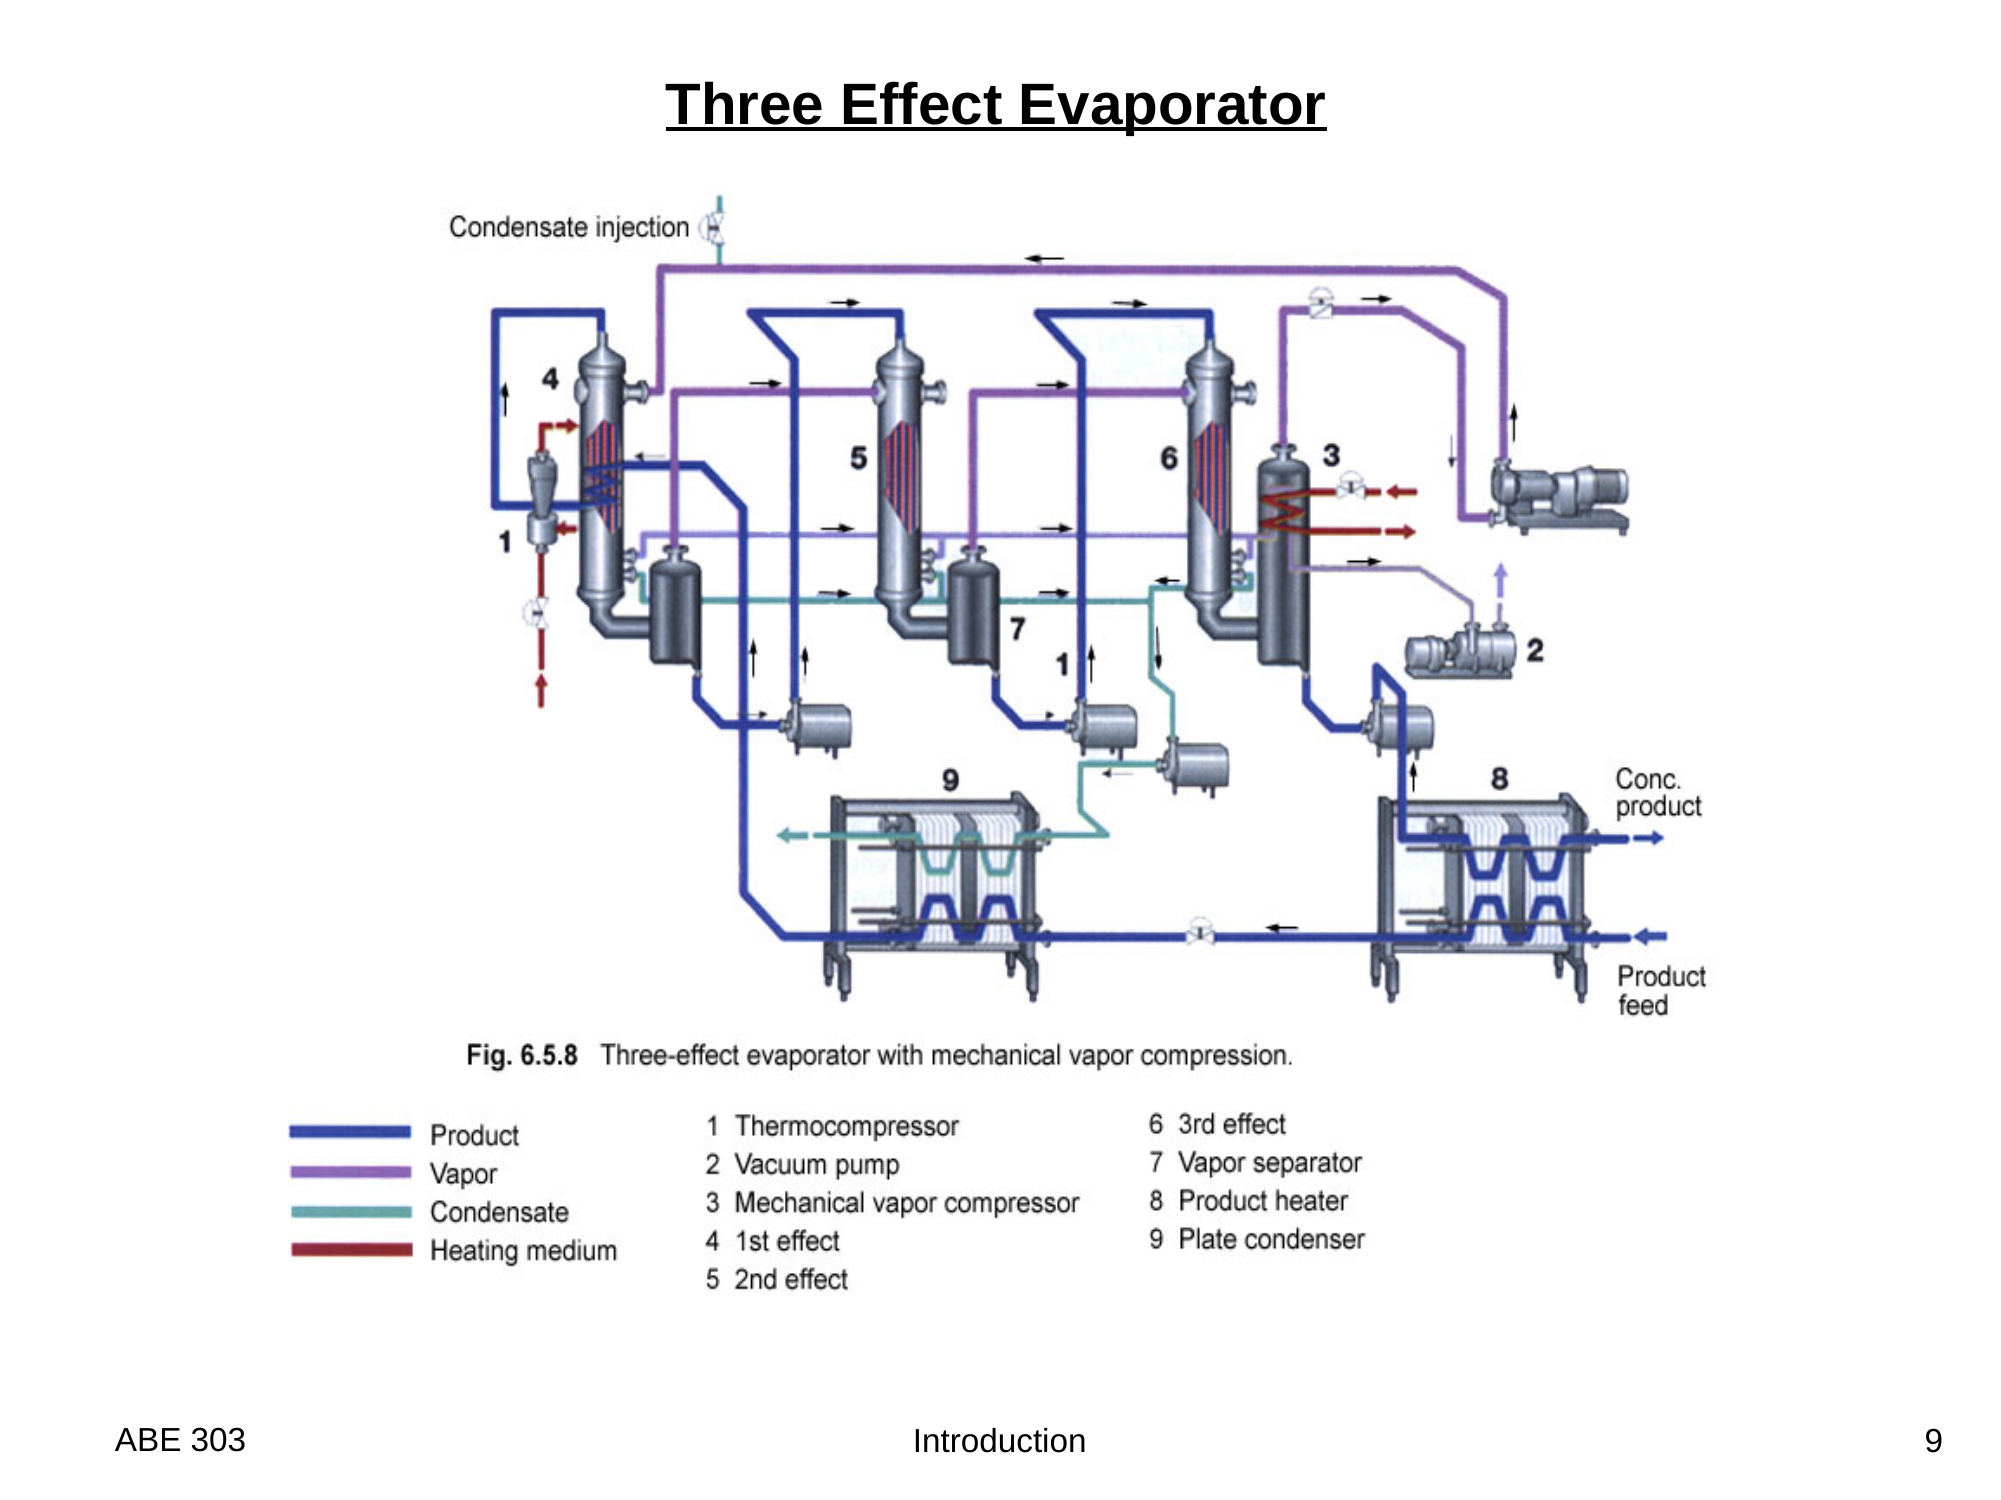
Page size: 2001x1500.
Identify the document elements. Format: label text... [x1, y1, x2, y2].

text_box Three Effect Evaporator [651, 58, 1343, 144]
footer Introduction [683, 1366, 1317, 1467]
picture [219, 190, 1725, 1320]
slide_number 9 [1880, 1366, 1959, 1467]
slide_number ABE 303 [99, 1365, 567, 1466]
